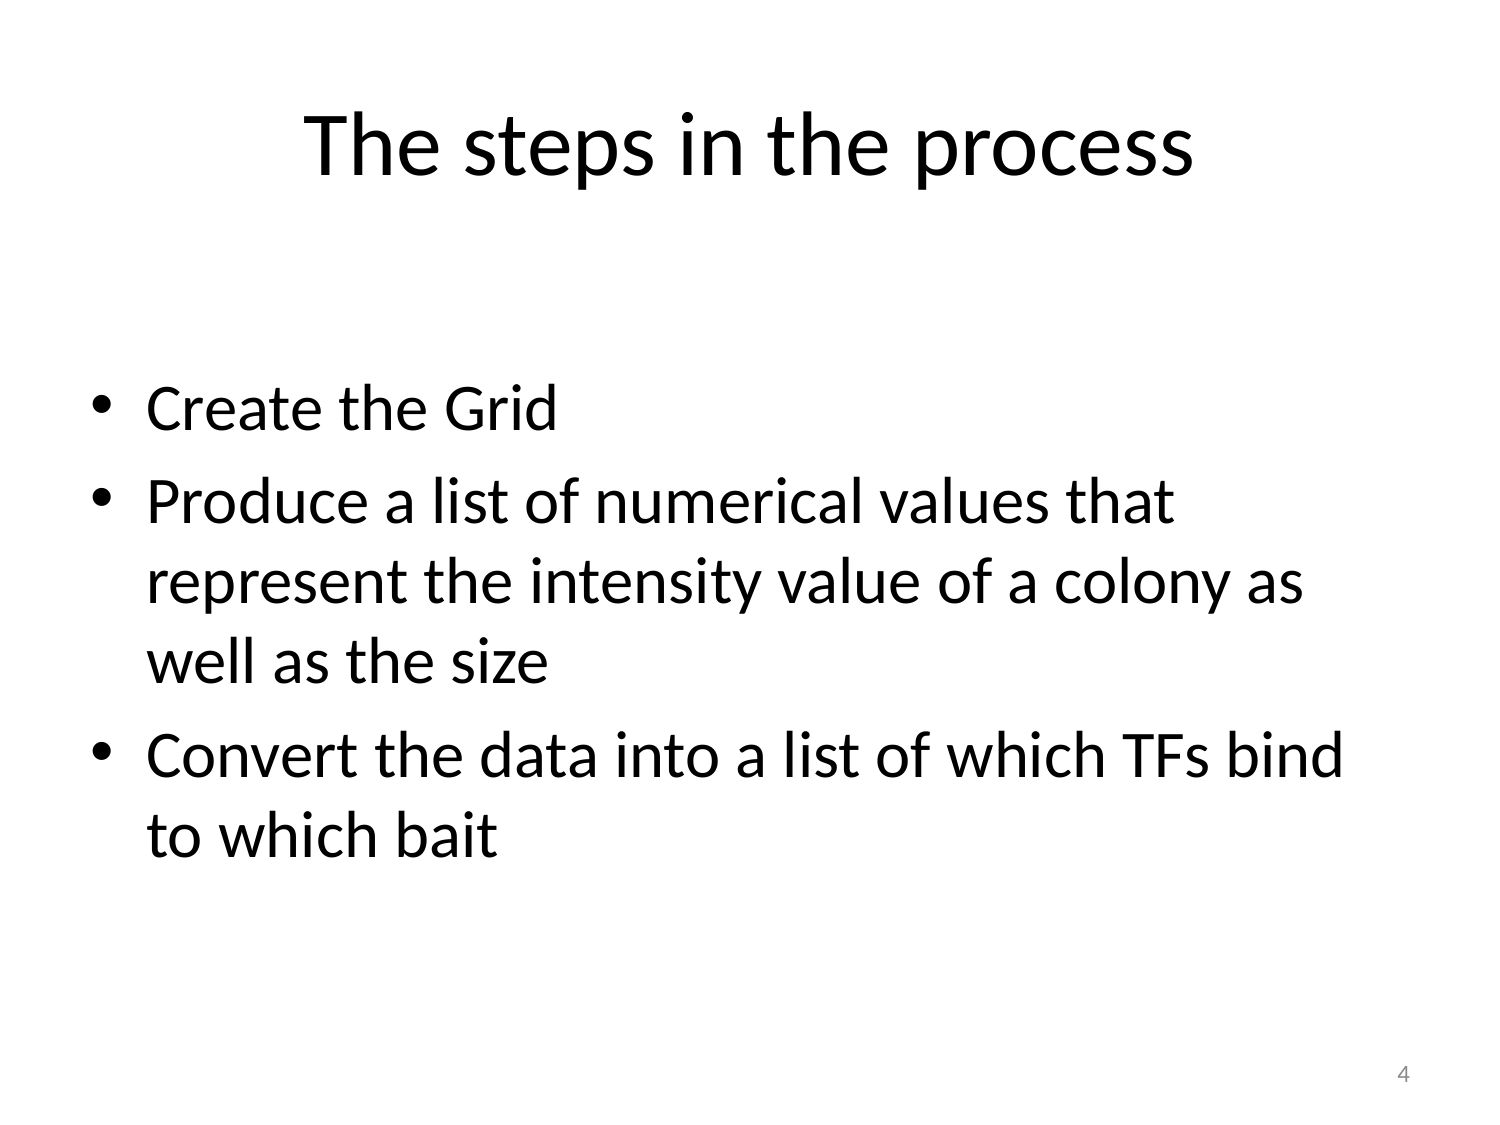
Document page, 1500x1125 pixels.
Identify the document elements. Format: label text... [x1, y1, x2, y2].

title The steps in the process [75, 45, 1425, 233]
list Create the Grid Produce a list of numerical values that represent the intensity value of a colony as well as the size Convert the data into a list of which TFs bind to which bait [75, 262, 1425, 1005]
slide_number 4 [1074, 1042, 1425, 1103]
